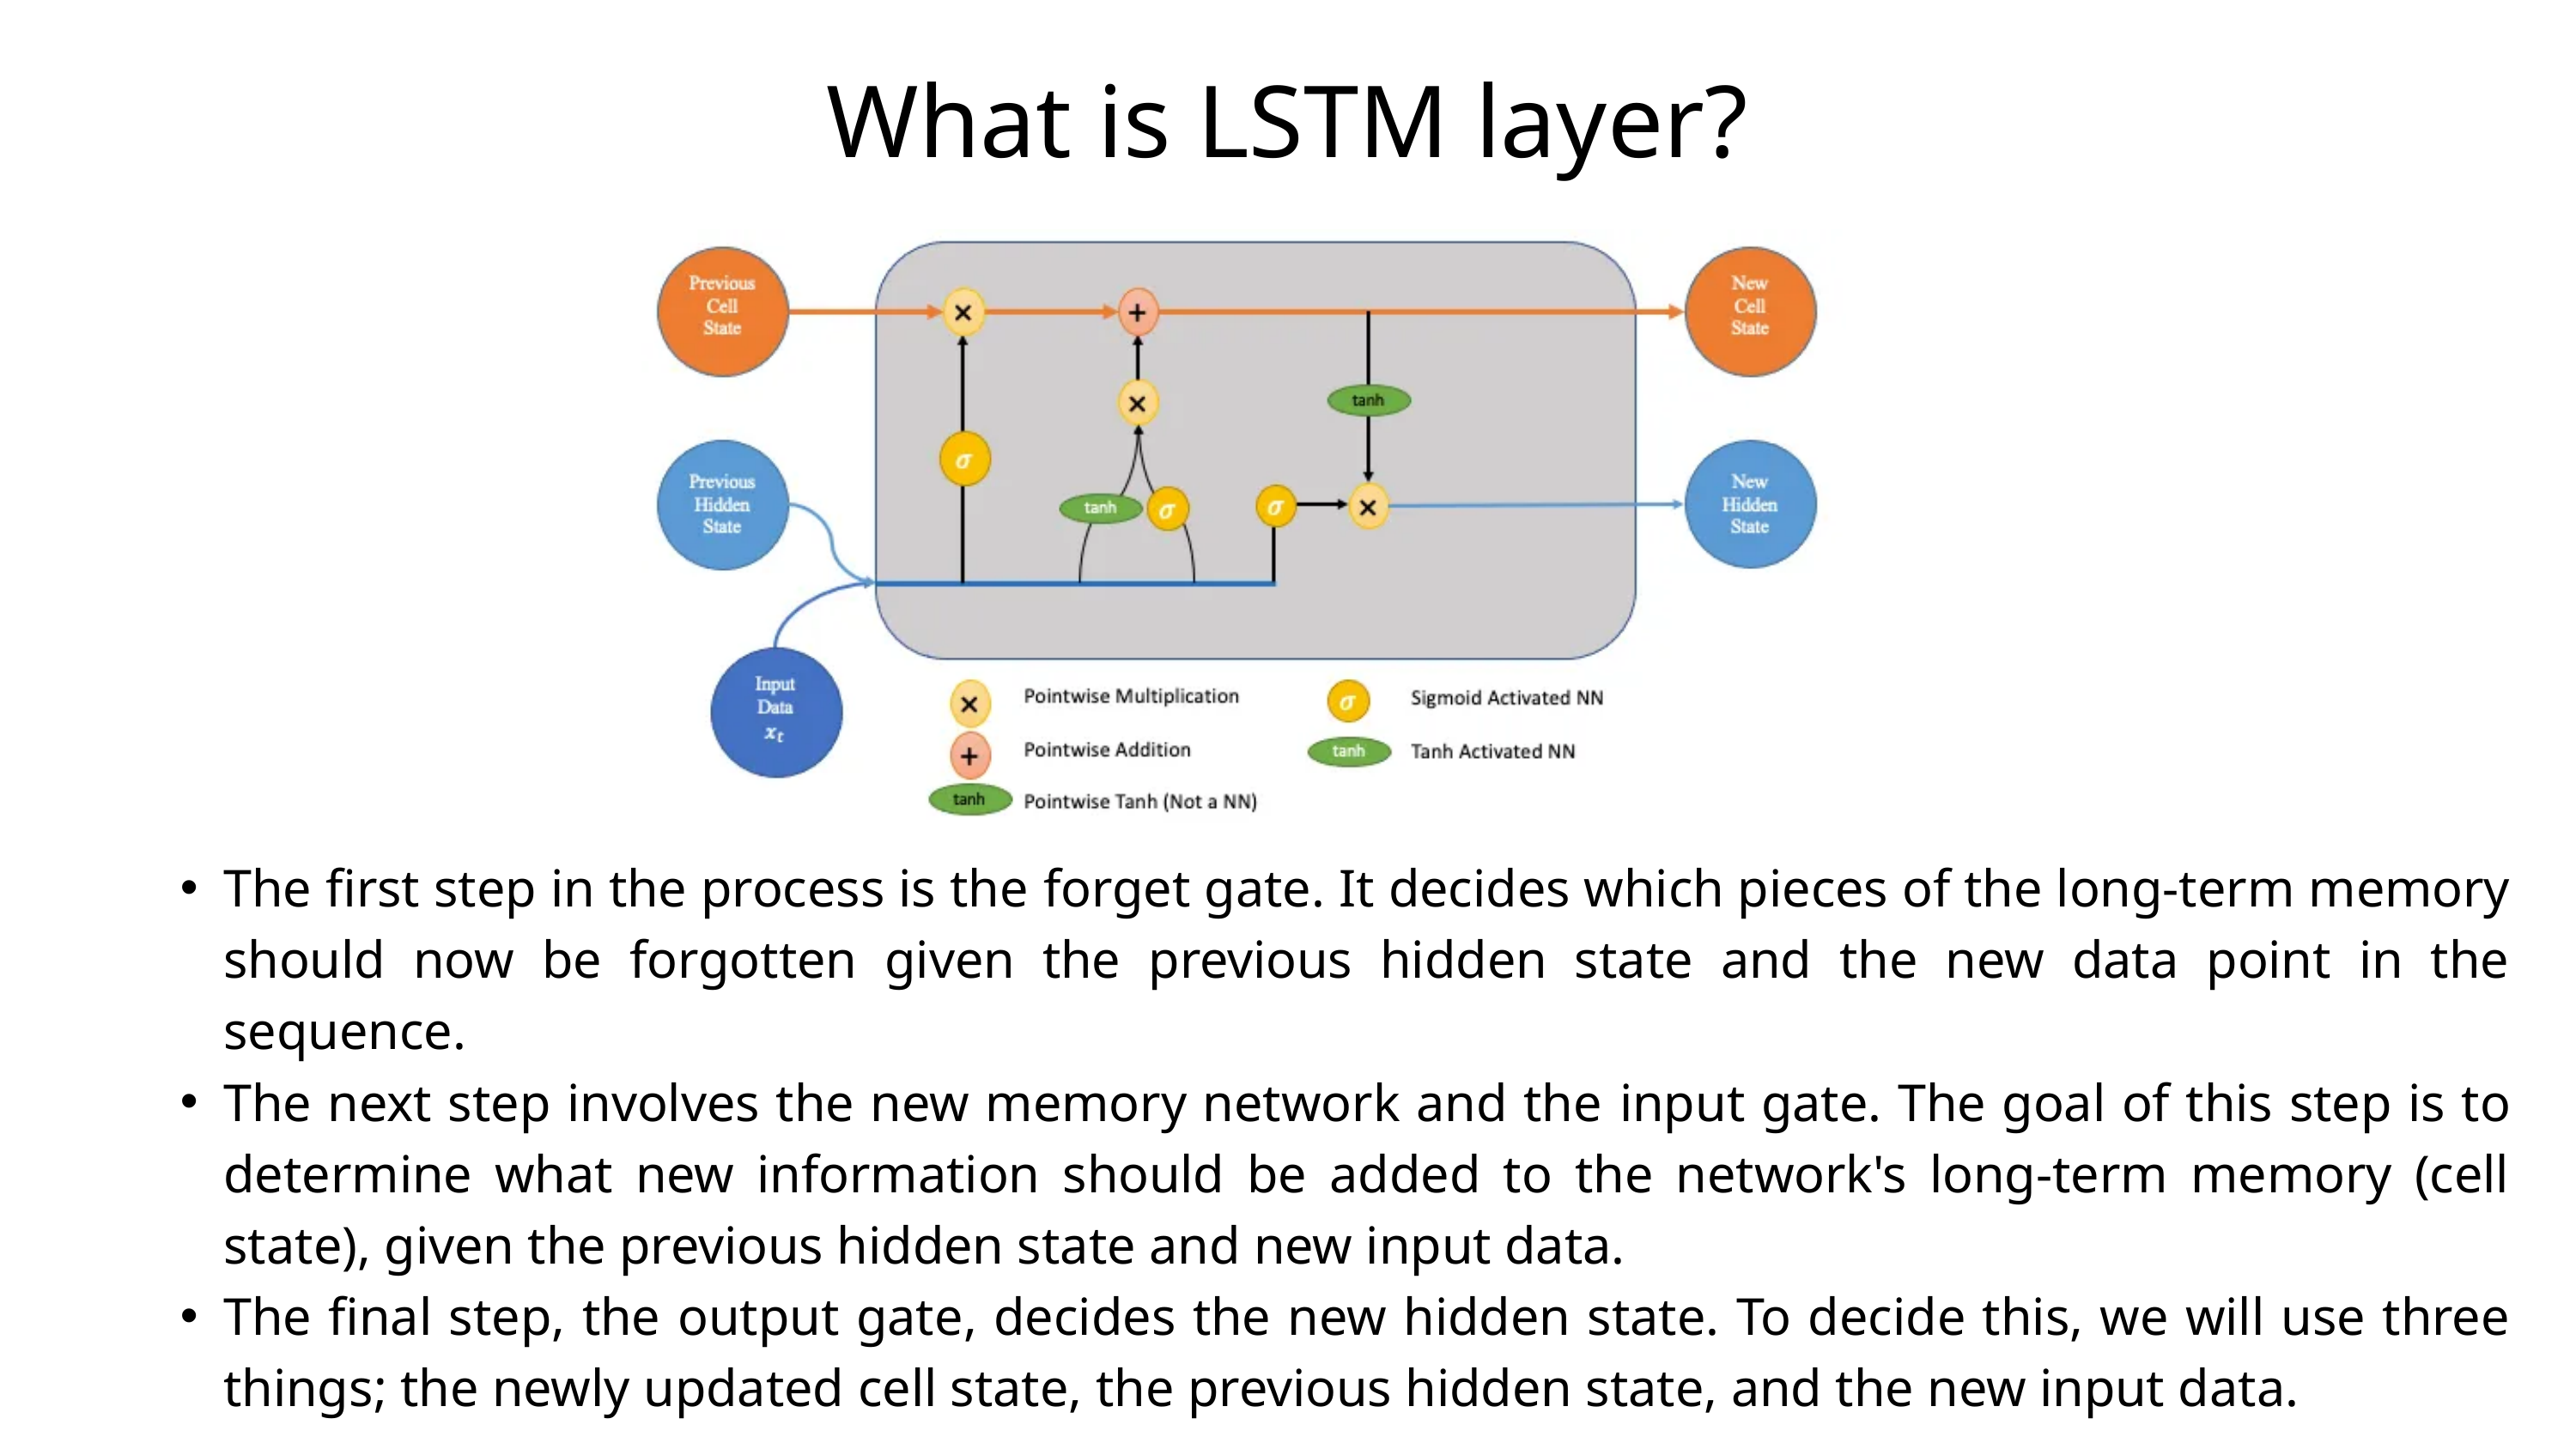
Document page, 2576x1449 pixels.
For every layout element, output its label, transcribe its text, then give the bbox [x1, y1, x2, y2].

picture [641, 229, 1846, 846]
text_box What is LSTM layer? [804, 38, 1772, 178]
text_box The first step in the process is the forget gate. It decides which pieces of the long-term memory should now be forgotten given the previous hidden state and the new data point in the sequence. The next step involves the new memory network and the input gate. The goal of this step is to determine what new information should be added to the network's long-term memory (cell state), given the previous hidden state and new input data. The final step, the output gate, decides the new hidden state. To decide this, we will use three things; the newly updated cell state, the previous hidden state, and the new input data. [137, 846, 2512, 1449]
